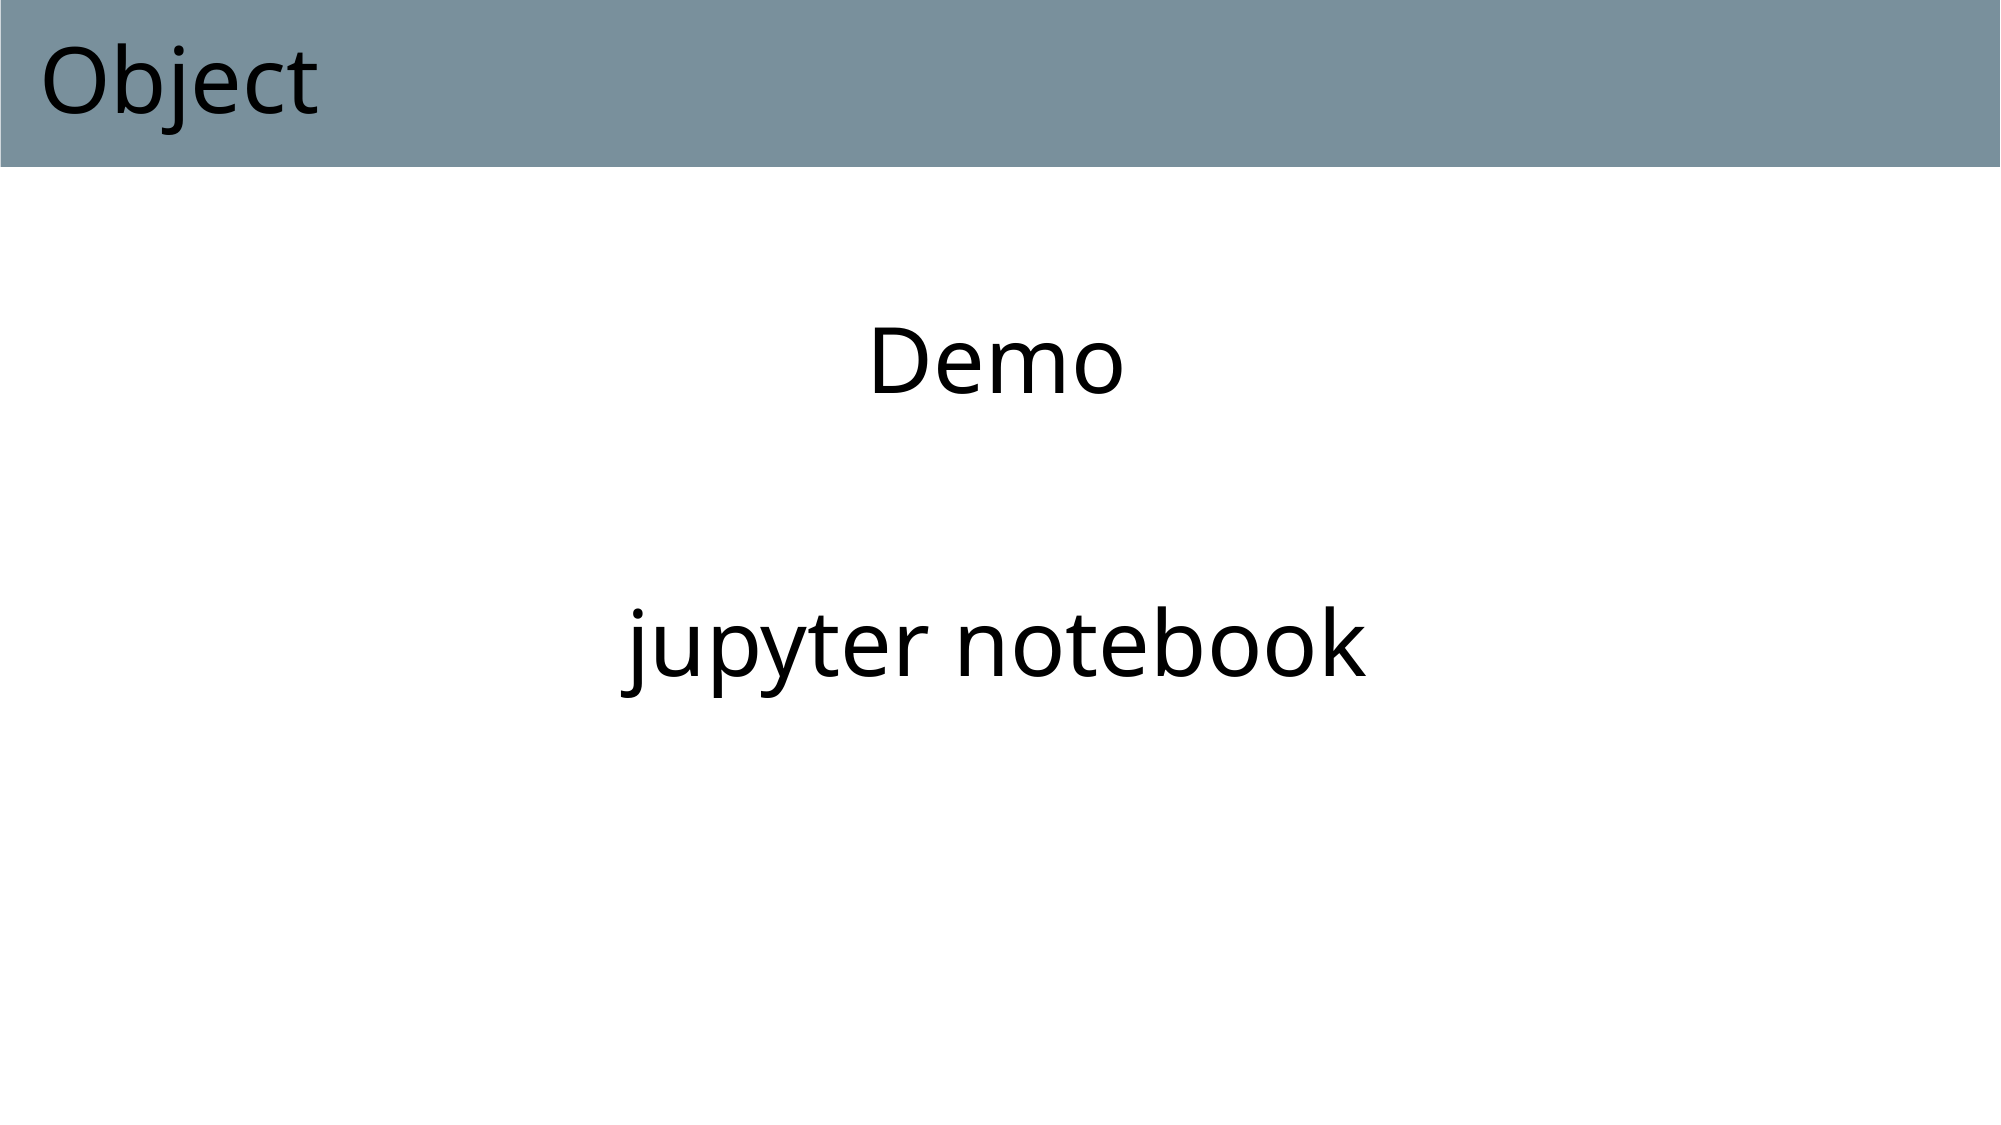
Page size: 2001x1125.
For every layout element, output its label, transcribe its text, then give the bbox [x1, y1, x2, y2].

title Object [0, 0, 2000, 167]
list Demo jupyter notebook [85, 283, 1909, 1026]
